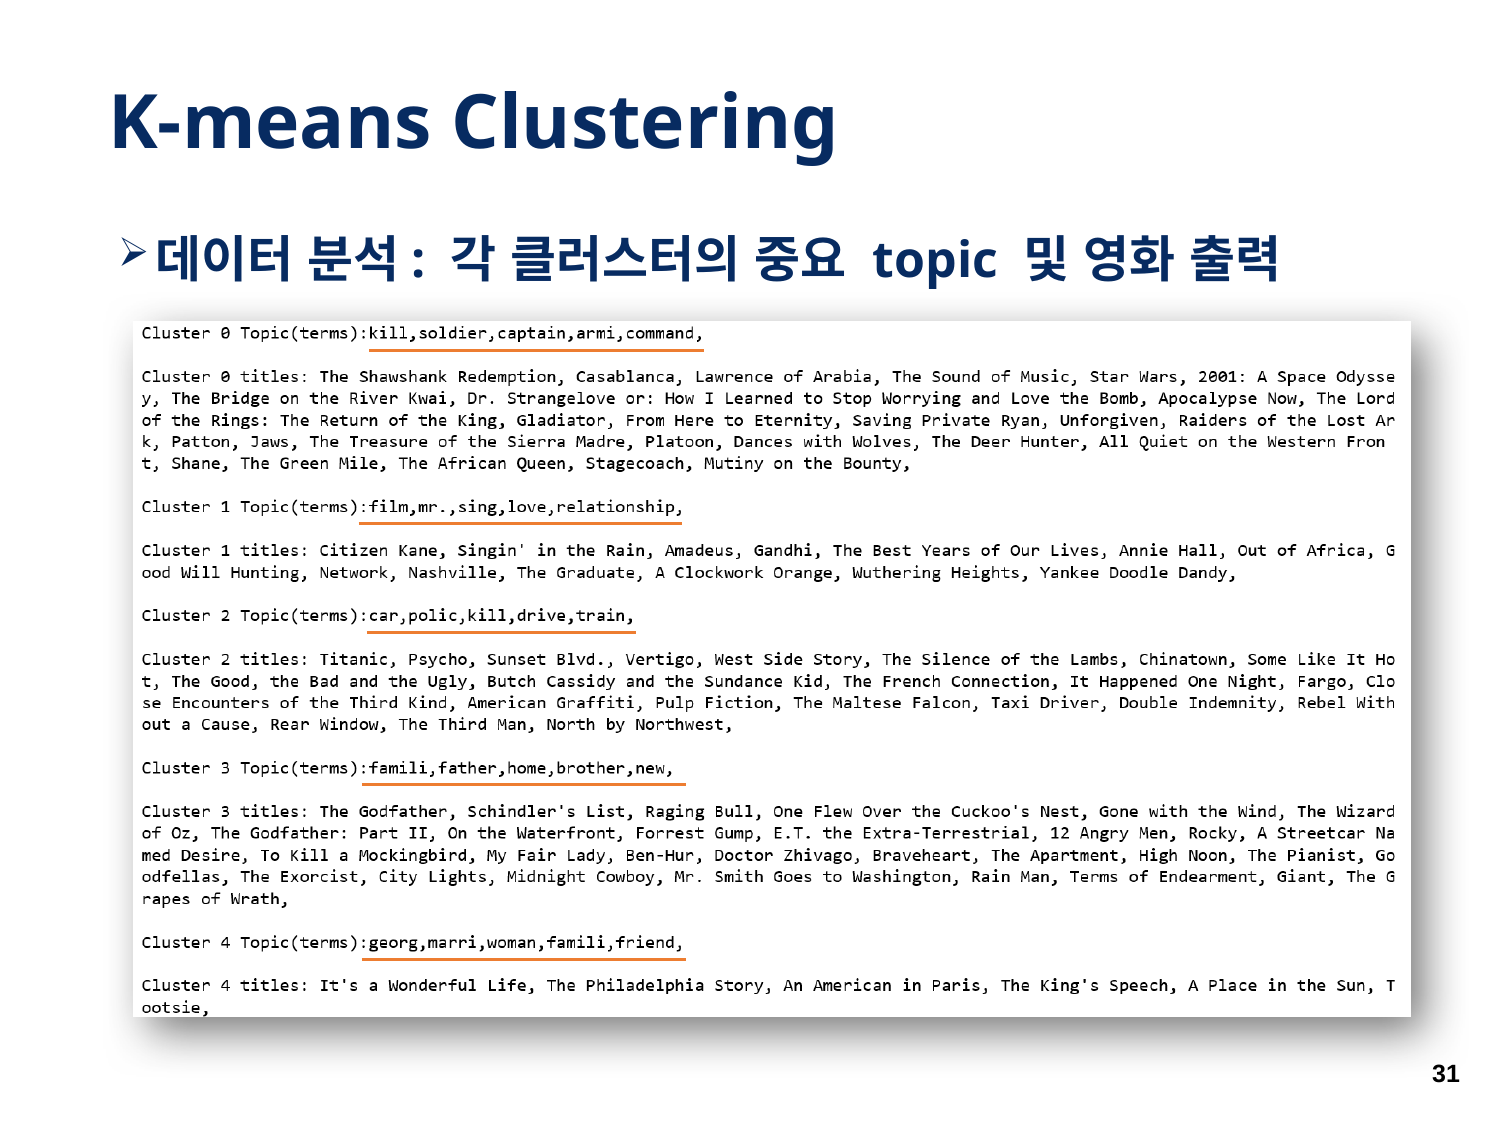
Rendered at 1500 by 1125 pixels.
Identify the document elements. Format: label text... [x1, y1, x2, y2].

list 데이터 분석: 각 클러스터의 중요 topic 및 영화 출력 [103, 189, 1424, 1103]
title K-means Clustering [93, 48, 1387, 200]
slide_number 31 [1424, 1042, 1475, 1103]
picture [133, 321, 1411, 1017]
